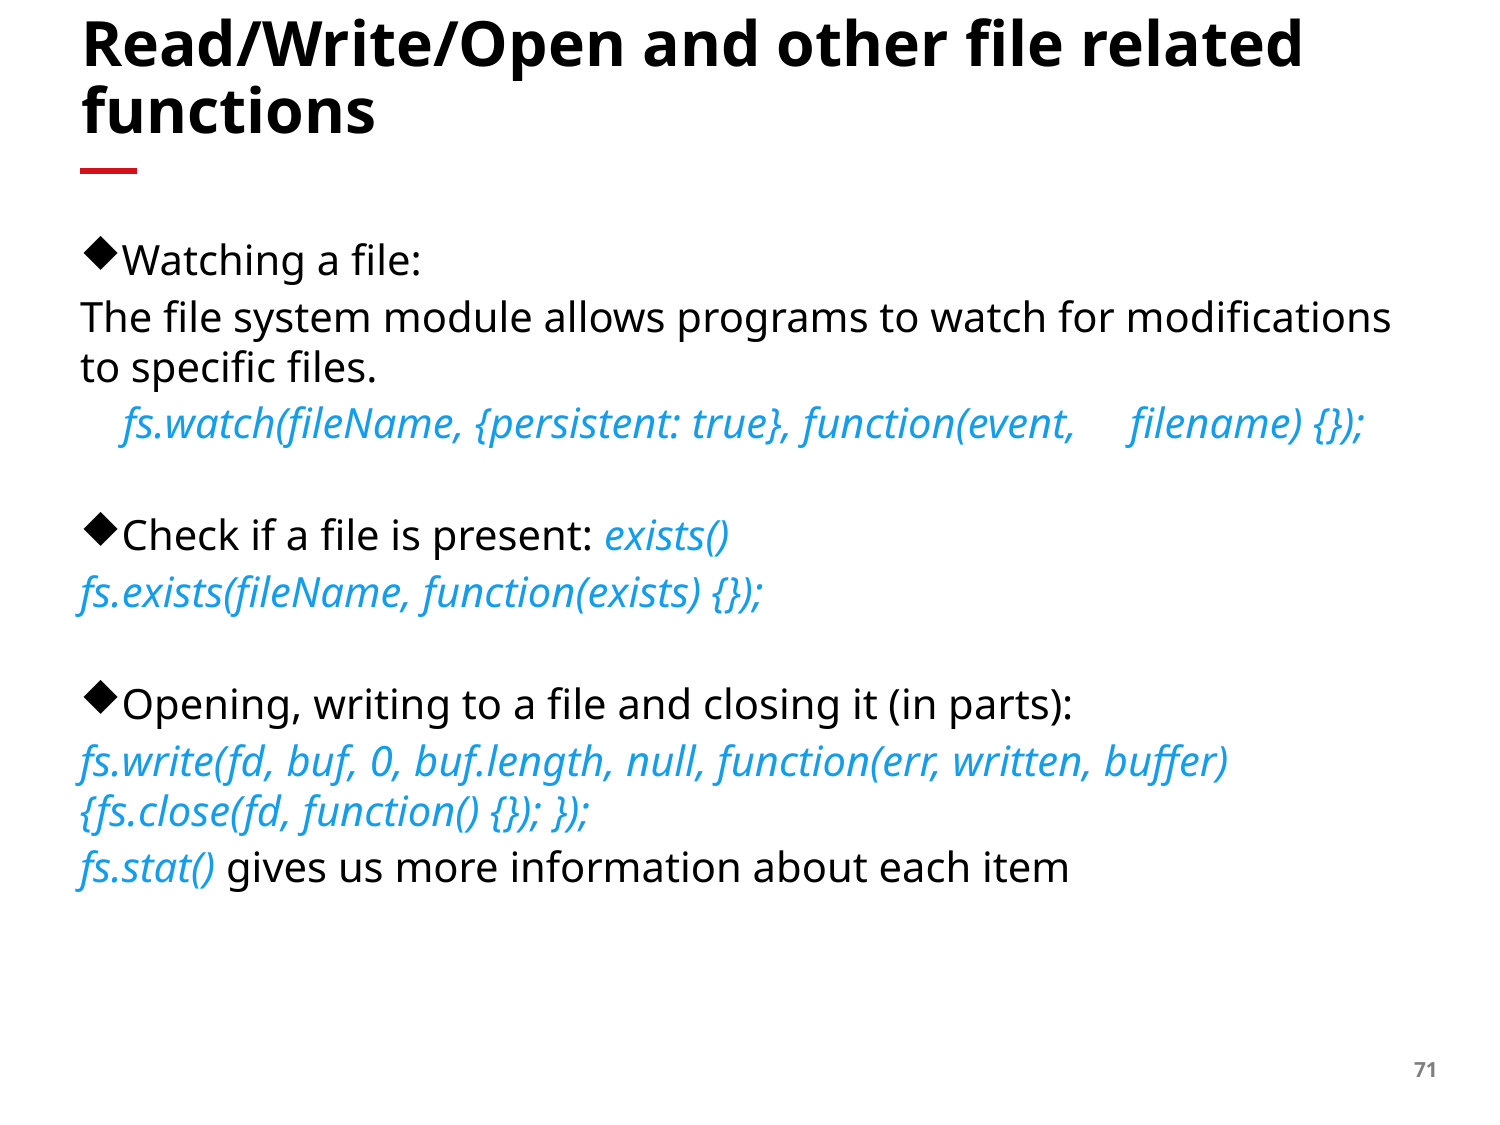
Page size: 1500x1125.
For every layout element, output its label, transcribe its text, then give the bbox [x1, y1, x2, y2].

list Watching a file: The file system module allows programs to watch for modifications to specific files. fs.watch(fileName, {persistent: true}, function(event, filename) {}); Check if a file is present: exists() fs.exists(fileName, function(exists) {}); Opening, writing to a file and closing it (in parts): fs.write(fd, buf, 0, buf.length, null, function(err, written, buffer) {fs.close(fd, function() {}); }); fs.stat() gives us more information about each item [79, 234, 1420, 1022]
title Read/Write/Open and other file related functions [81, 78, 1421, 148]
